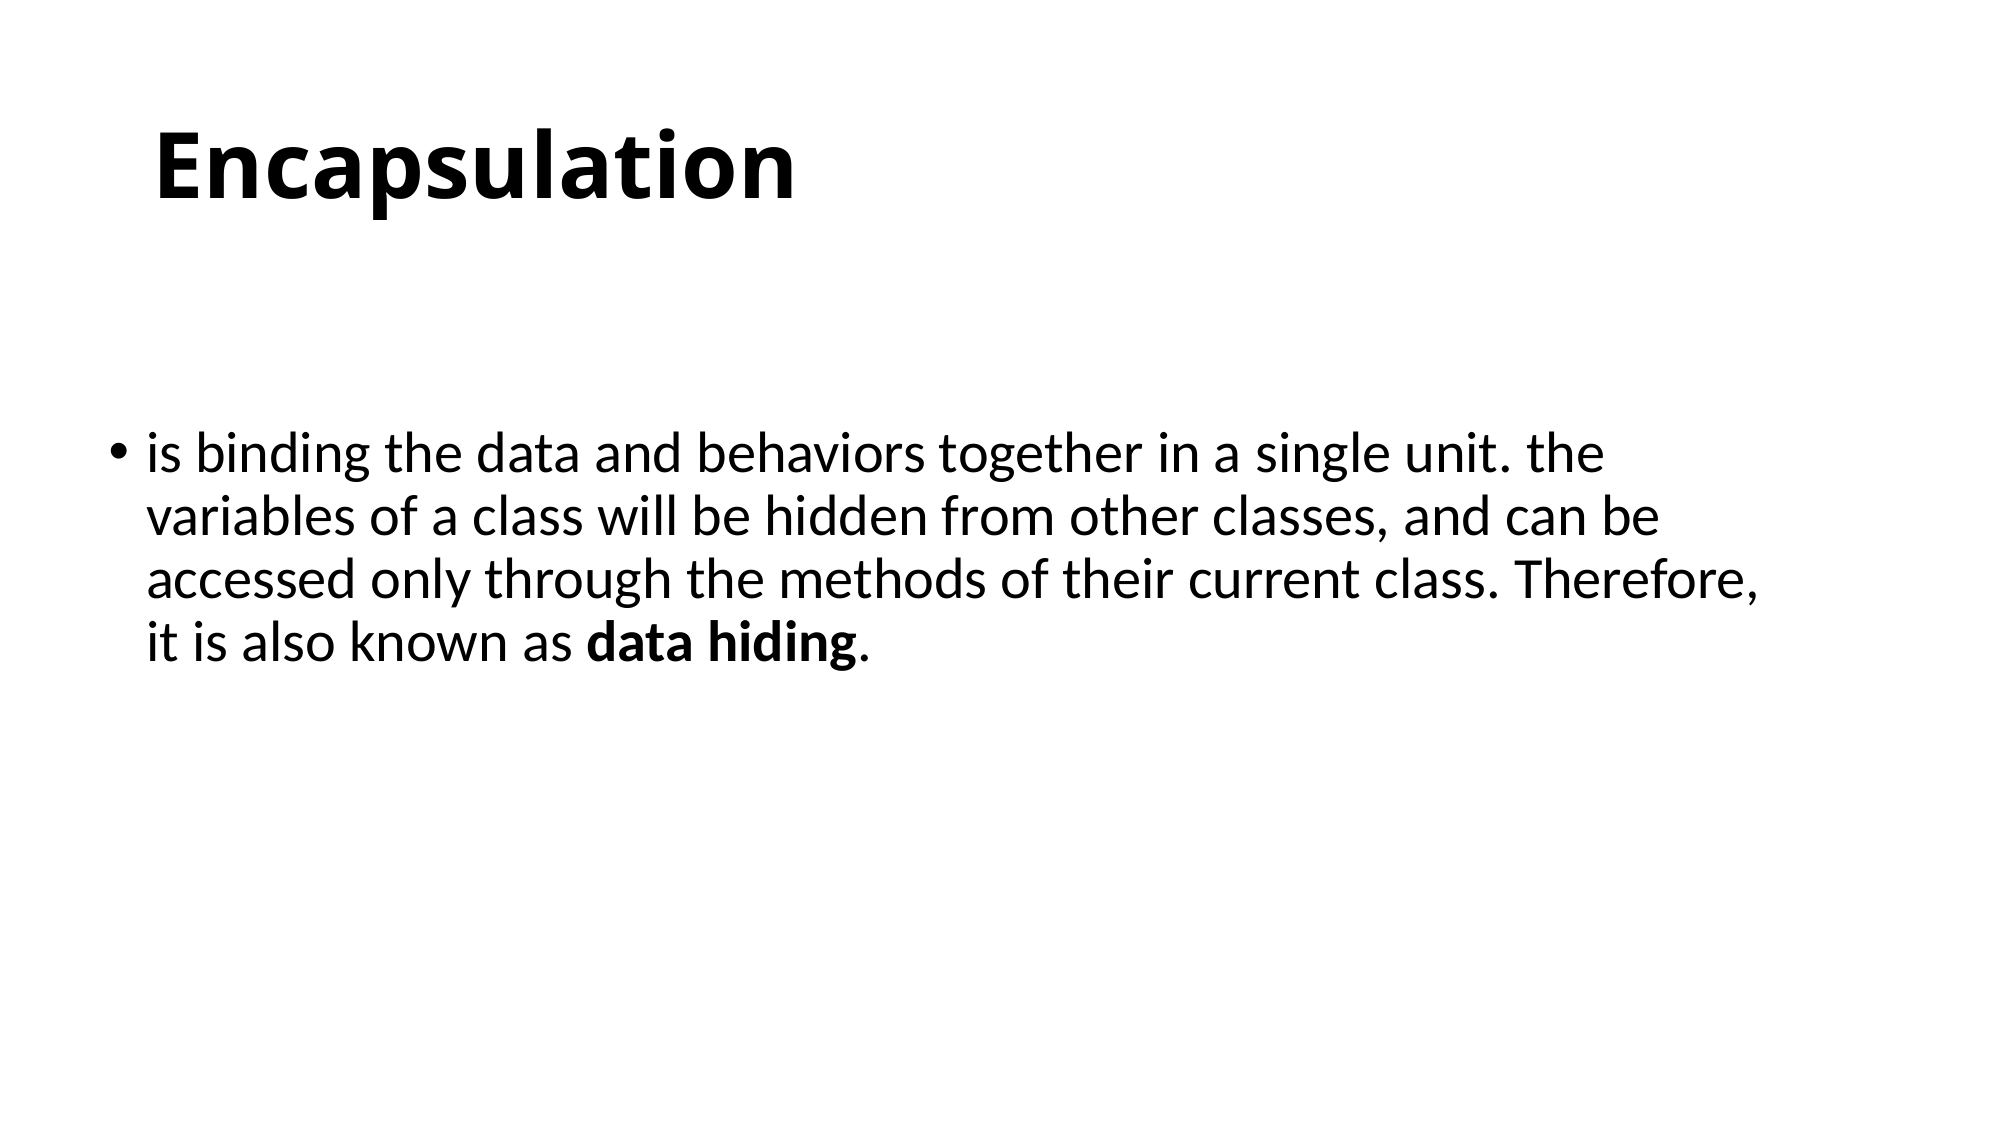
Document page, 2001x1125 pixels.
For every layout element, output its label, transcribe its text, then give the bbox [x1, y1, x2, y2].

list is binding the data and behaviors together in a single unit. the variables of a class will be hidden from other classes, and can be accessed only through the methods of their current class. Therefore, it is also known as data hiding. [93, 294, 1819, 1009]
title Encapsulation [137, 59, 1863, 278]
